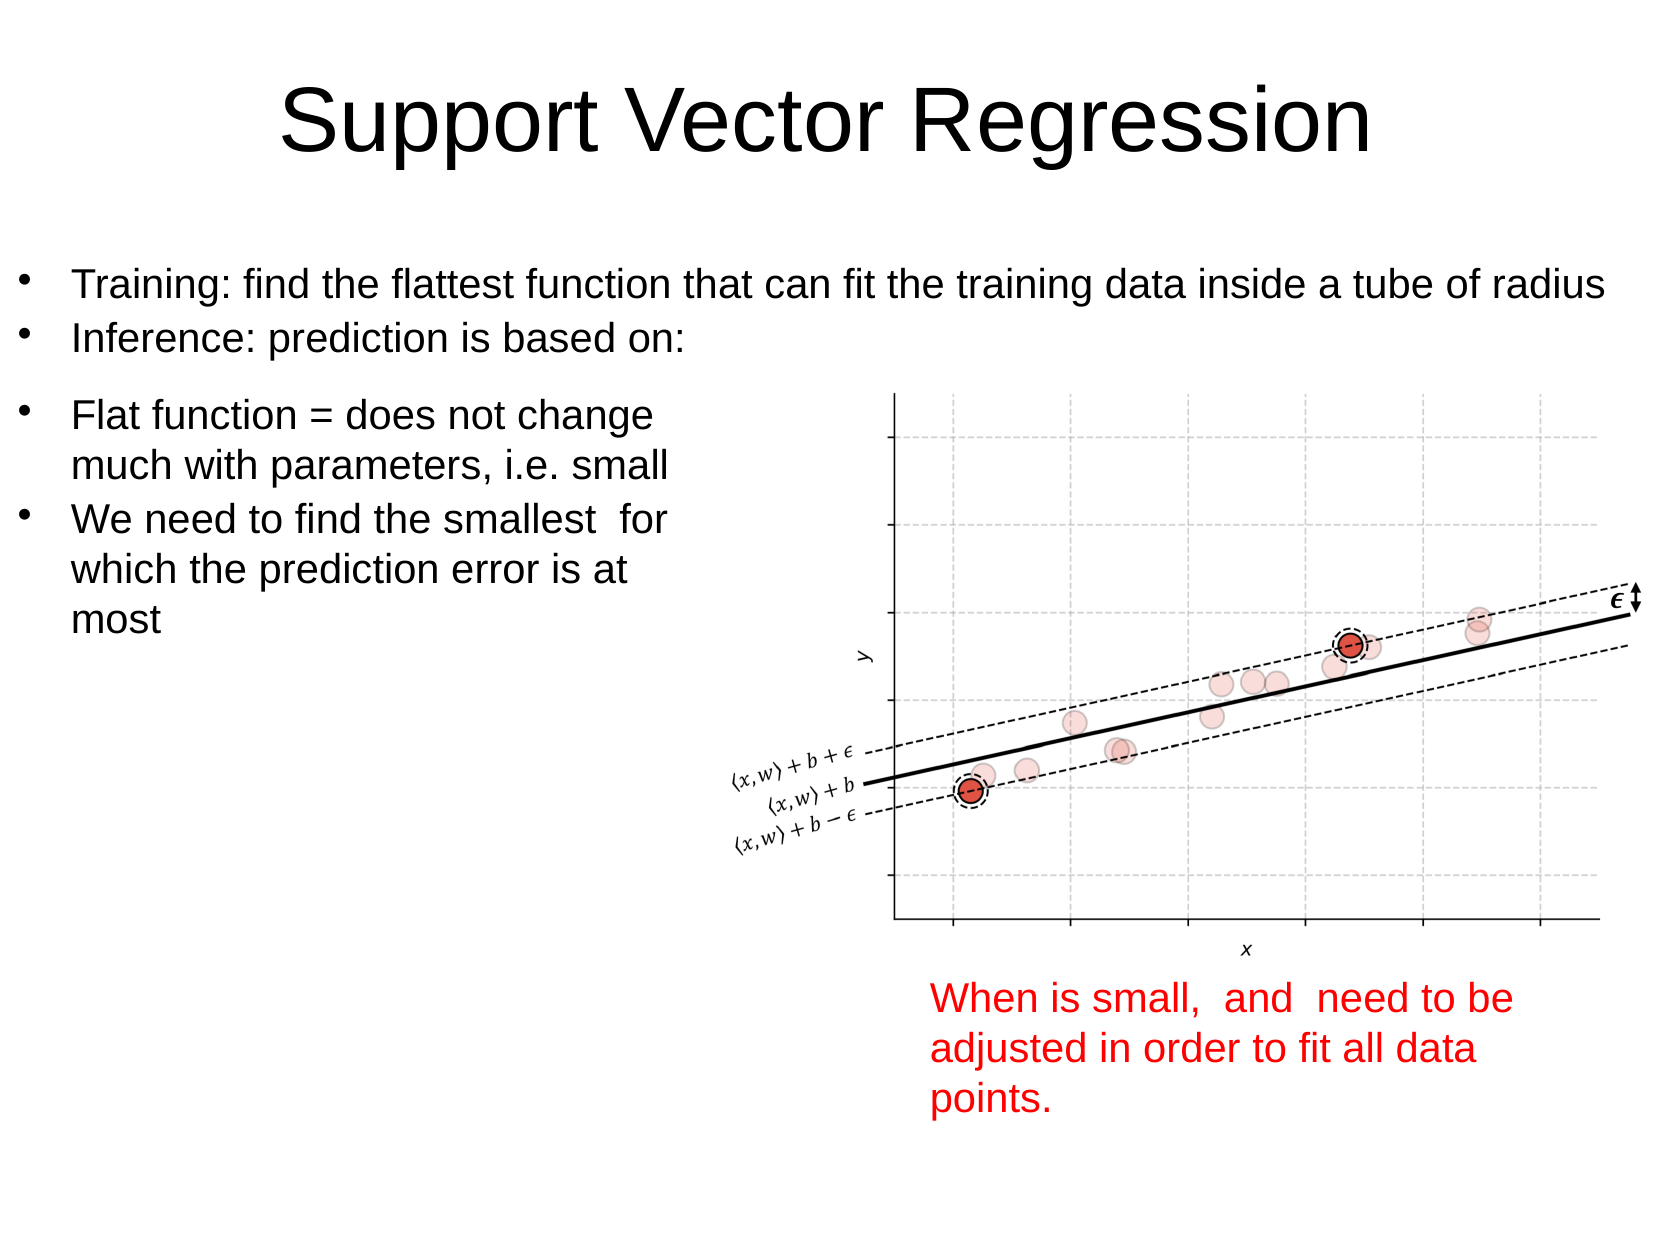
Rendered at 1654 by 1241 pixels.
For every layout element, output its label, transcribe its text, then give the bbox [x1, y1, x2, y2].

picture [698, 387, 1654, 962]
text_box Support Vector Regression [82, 49, 1571, 181]
